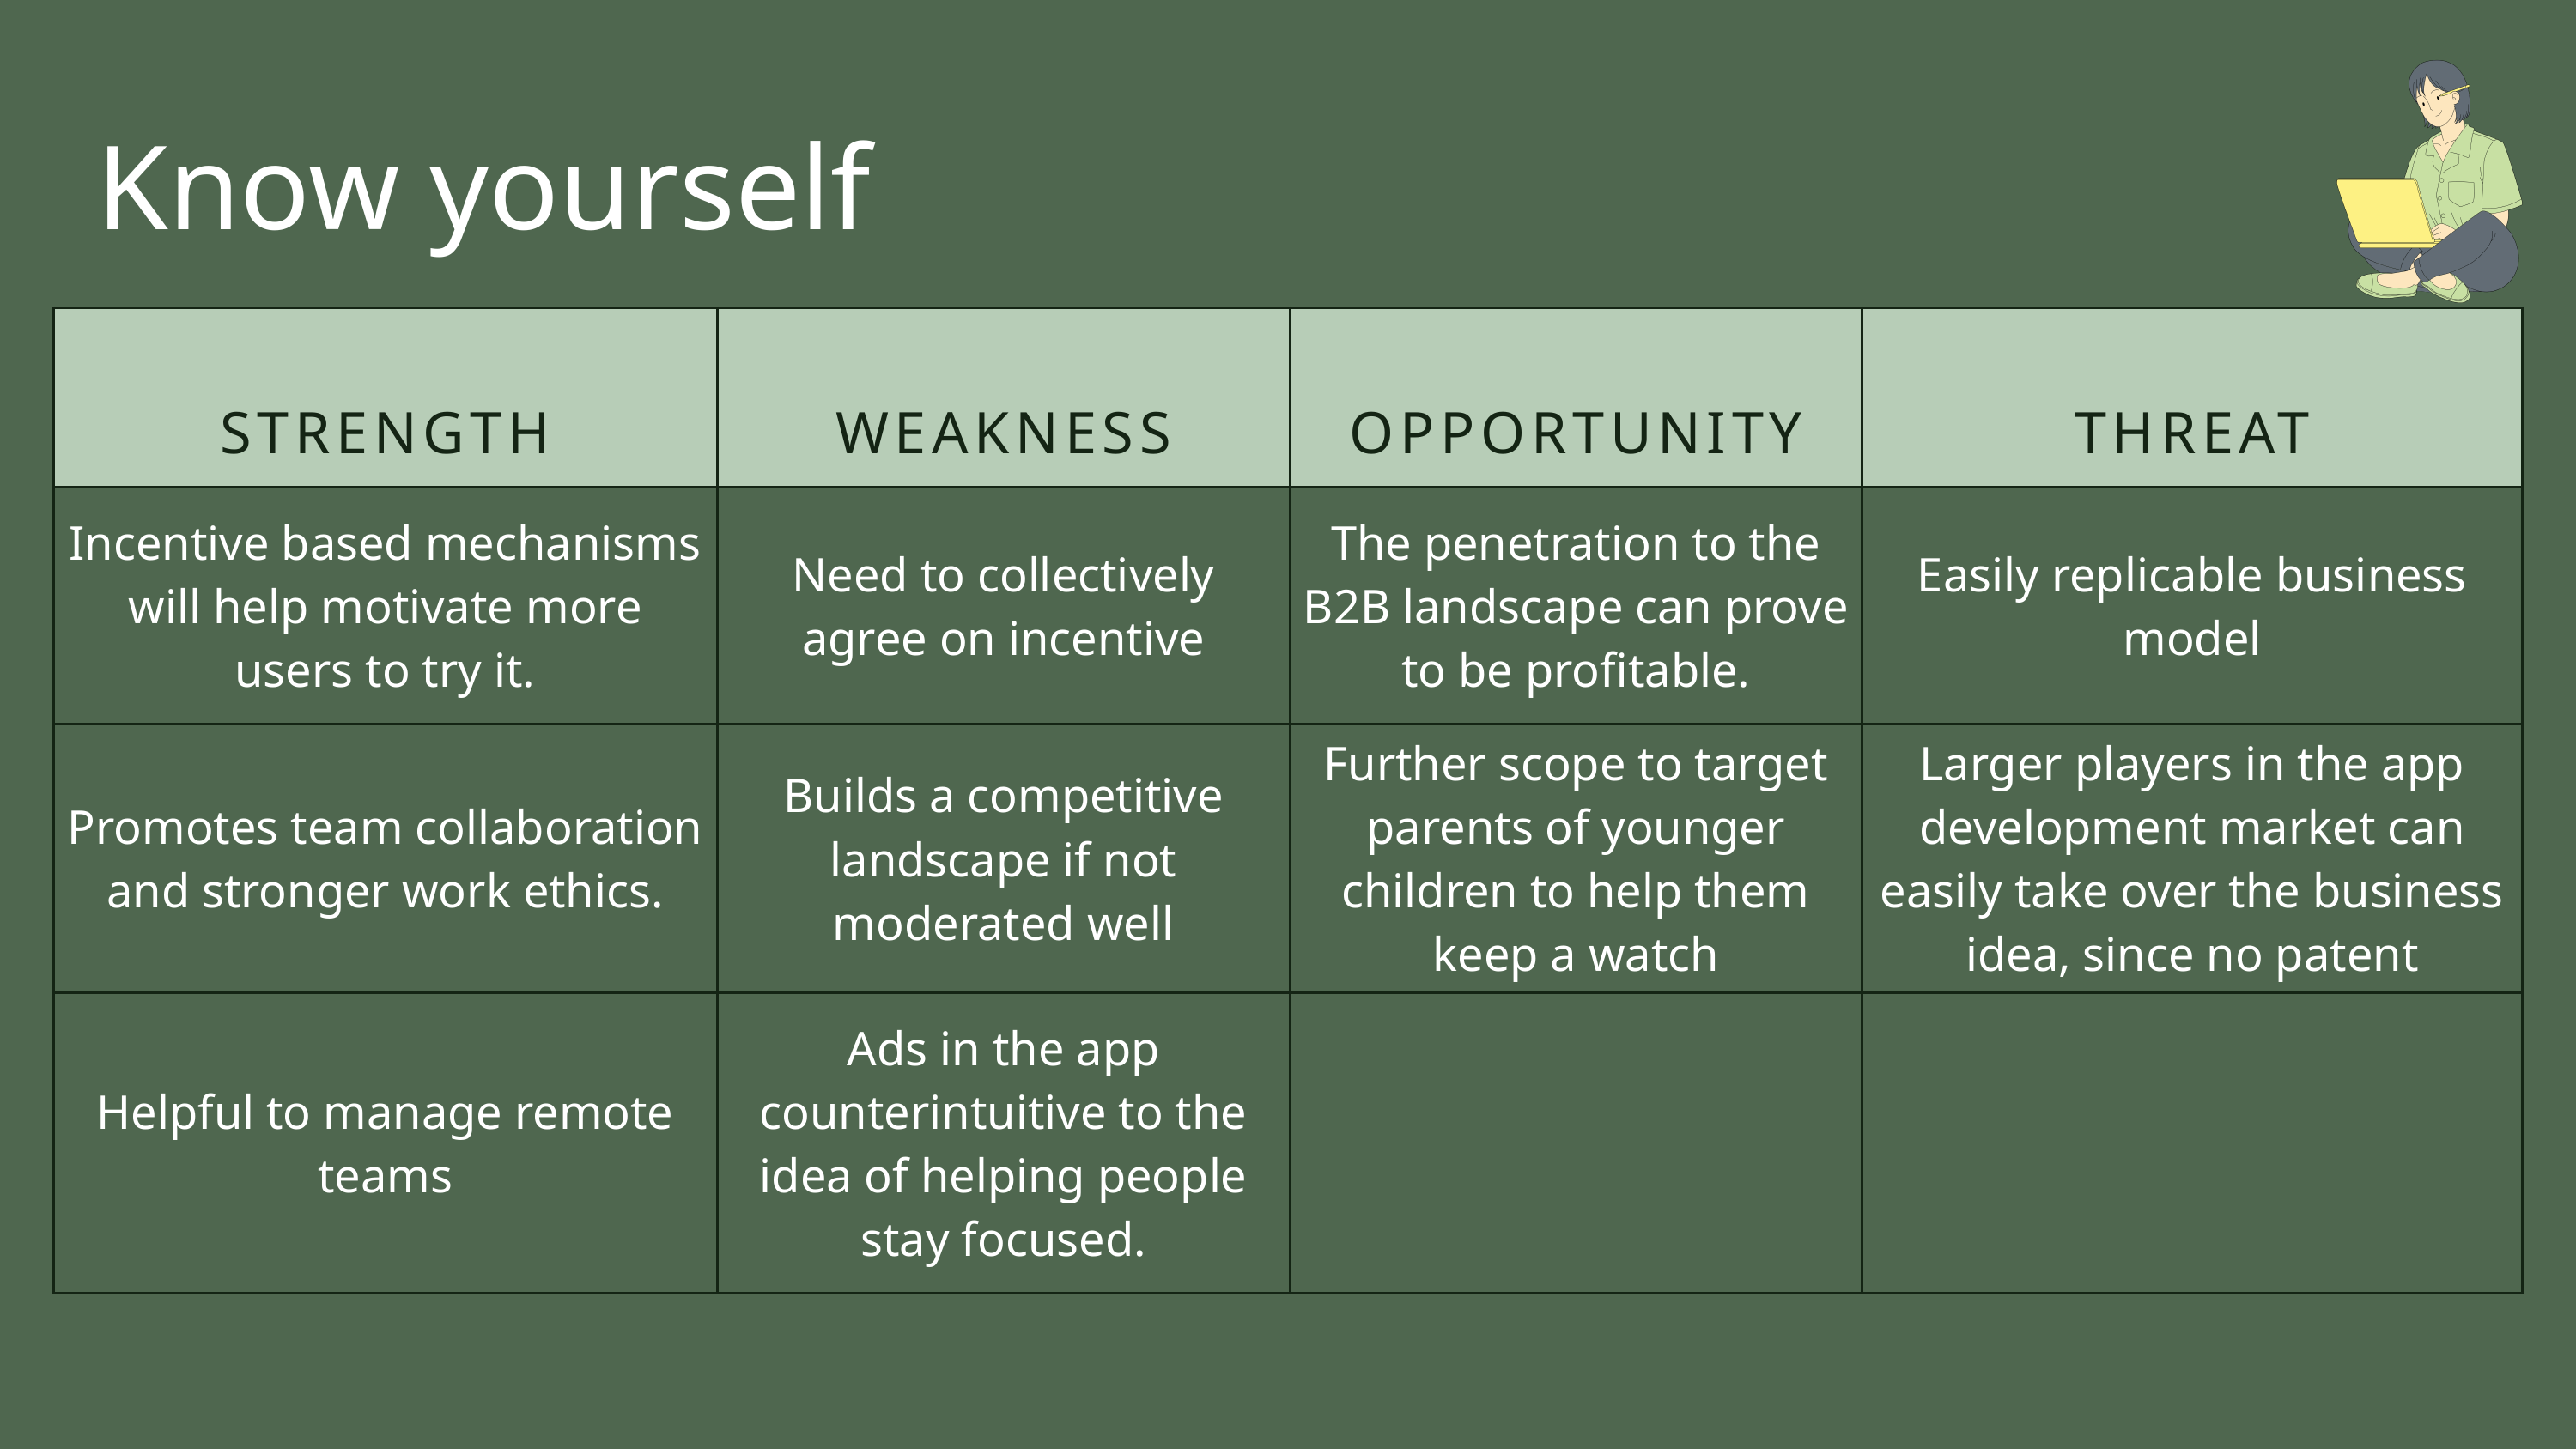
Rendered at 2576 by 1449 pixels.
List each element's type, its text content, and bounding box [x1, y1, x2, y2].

table_cell [1291, 994, 1861, 1292]
table_header THREAT [1863, 309, 2521, 486]
table_header OPPORTUNITY [1291, 309, 1861, 486]
table_cell Ads in the app counterintuitive to the idea of helping people stay focused. [719, 994, 1289, 1292]
table_cell Need to collectively agree on incentive [719, 488, 1289, 723]
text_box Know yourself [96, 112, 2007, 253]
table_cell Incentive based mechanisms will help motivate more users to try it. [55, 488, 716, 723]
table_cell Larger players in the app development market can easily take over the business idea, since no patent [1863, 725, 2521, 991]
table_cell [1863, 994, 2521, 1292]
picture [2336, 56, 2523, 304]
table_header WEAKNESS [719, 309, 1289, 486]
table_header STRENGTH [55, 309, 716, 486]
table_cell Easily replicable business model [1863, 488, 2521, 723]
table_cell The penetration to the B2B landscape can prove to be profitable. [1291, 488, 1861, 723]
table_cell Helpful to manage remote teams [55, 994, 716, 1292]
table_cell Further scope to target parents of younger children to help them keep a watch [1291, 725, 1861, 991]
table_cell Promotes team collaboration and stronger work ethics. [55, 725, 716, 991]
table_cell Builds a competitive landscape if not moderated well [719, 725, 1289, 991]
